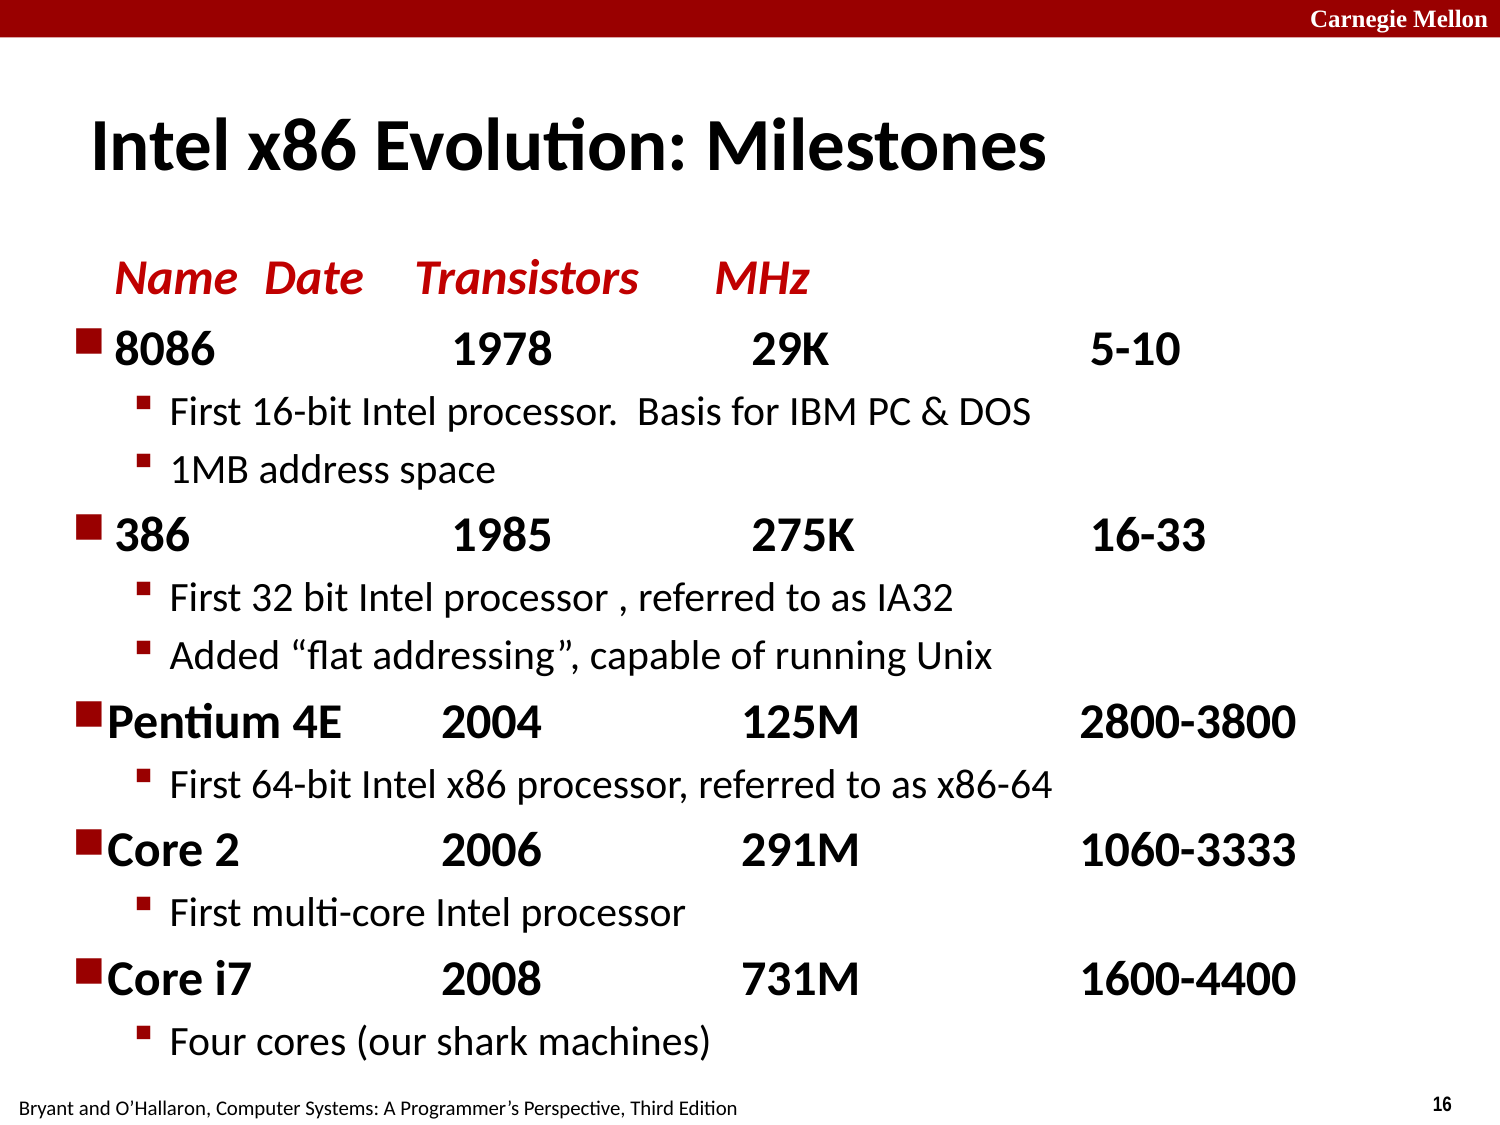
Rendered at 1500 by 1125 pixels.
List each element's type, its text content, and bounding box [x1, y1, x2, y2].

list Name Date Transistors MHz 8086 1978 29K 5-10 First 16-bit Intel processor. Basis for IBM PC & DOS 1MB address space 386 1985 275K 16-33 First 32 bit Intel processor , referred to as IA32 Added “flat addressing”, capable of running Unix Pentium 4E 2004 125M 2800-3800 First 64-bit Intel x86 processor, referred to as x86-64 Core 2 2006 291M 1060-3333 First multi-core Intel processor Core i7 2008 731M 1600-4400 Four cores (our shark machines) [62, 237, 1363, 1076]
title Intel x86 Evolution: Milestones [74, 93, 1426, 188]
